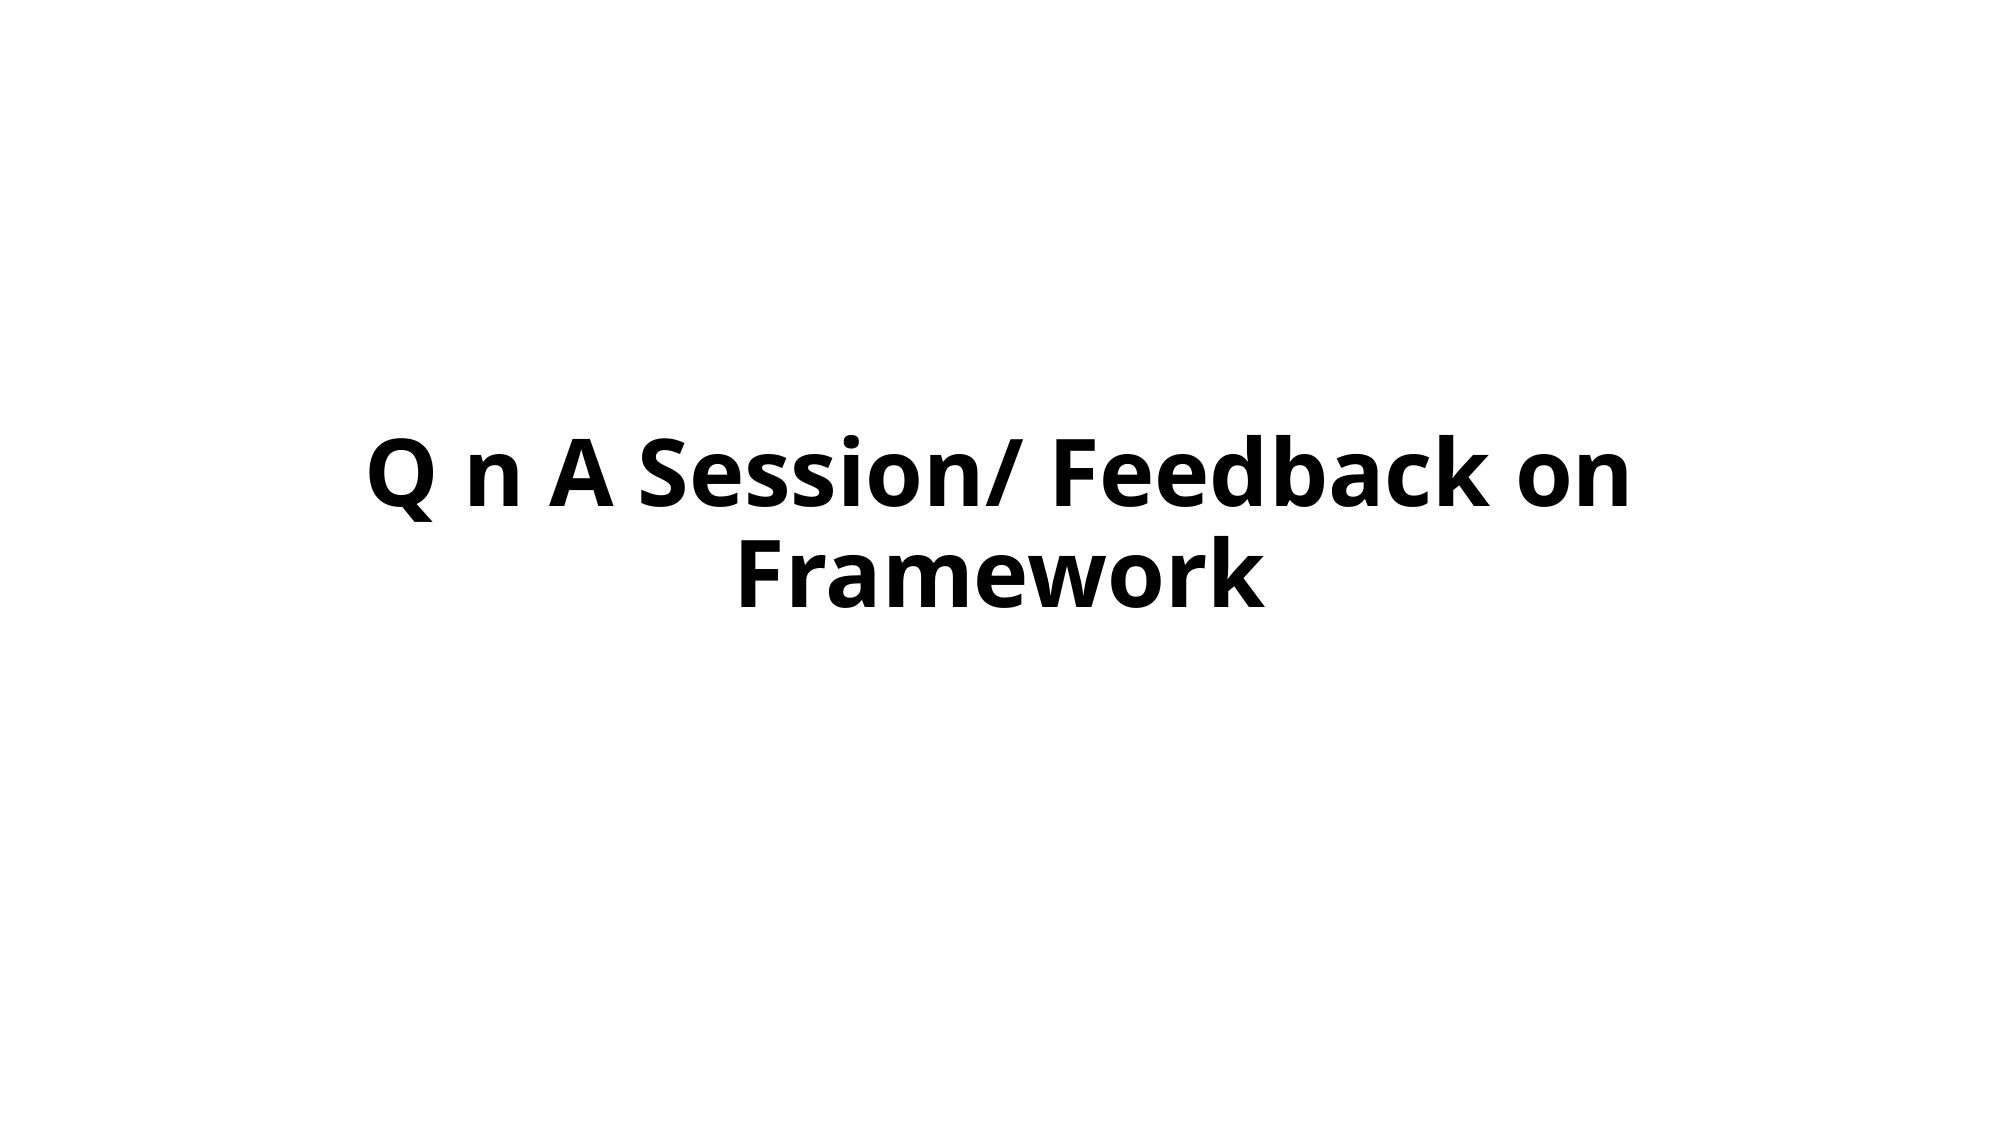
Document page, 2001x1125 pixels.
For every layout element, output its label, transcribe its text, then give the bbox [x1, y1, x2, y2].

title Q n A Session/ Feedback on Framework [137, 418, 1863, 636]
